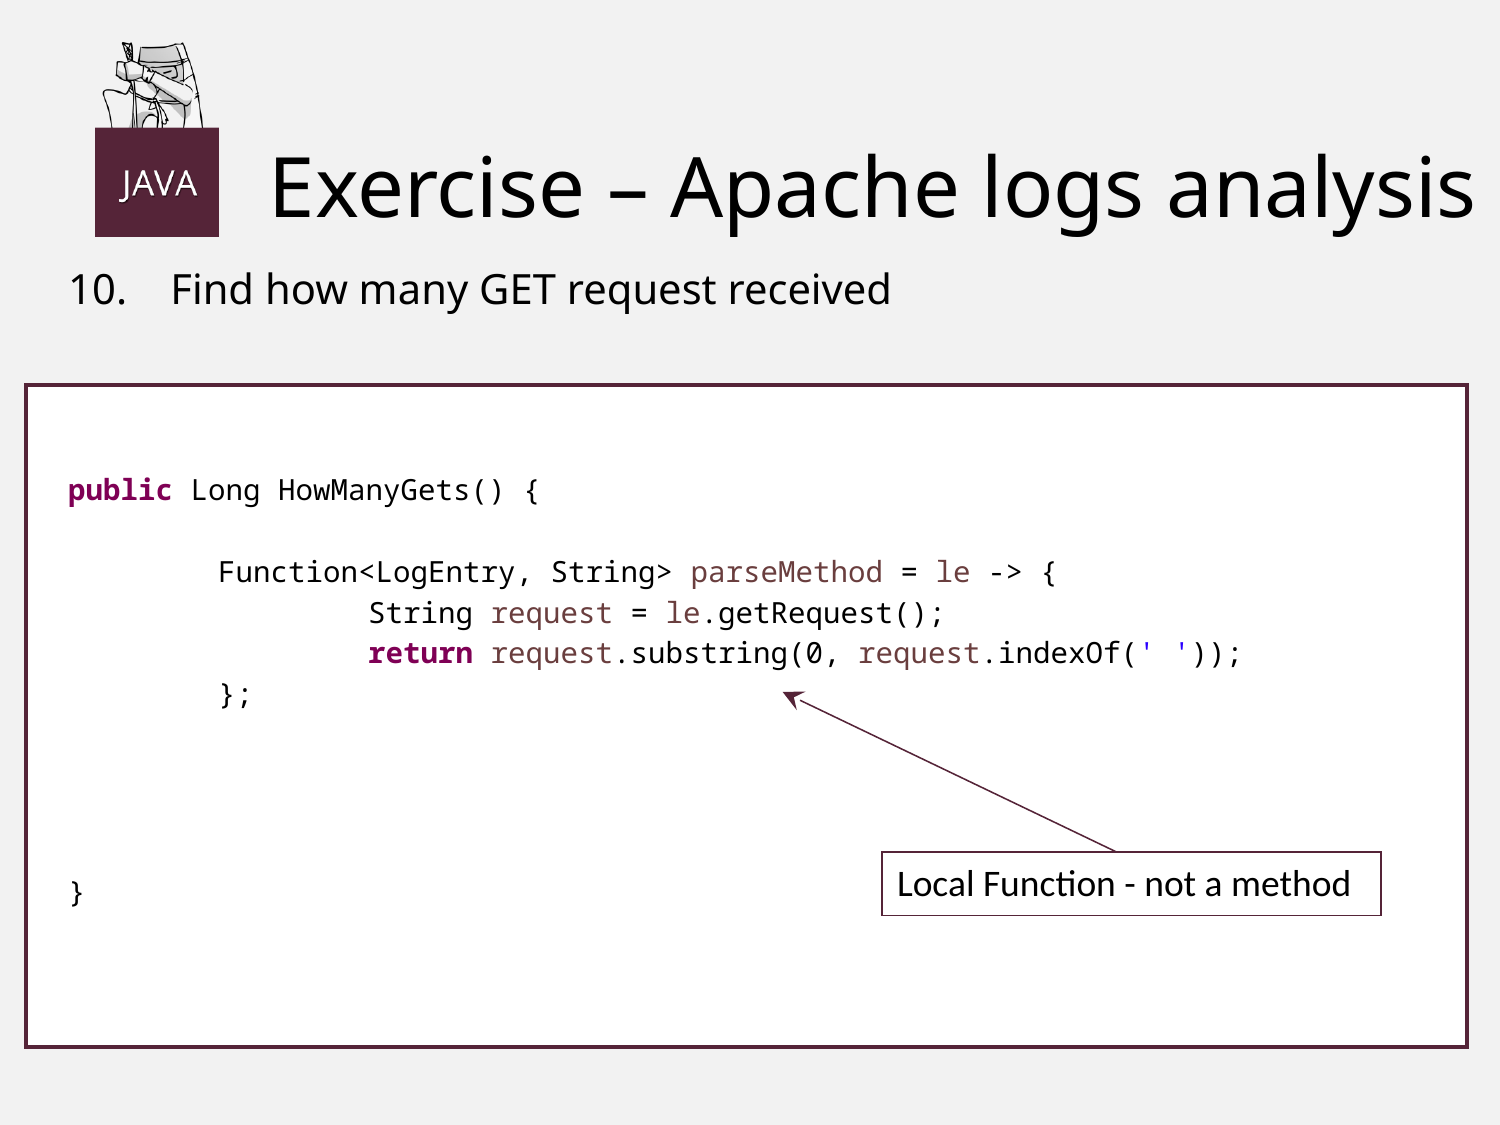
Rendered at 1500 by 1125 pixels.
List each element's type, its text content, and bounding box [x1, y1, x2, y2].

text_box 10. Find how many GET request received public Long HowManyGets() { Function<LogEntry, String> parseMethod = le -> { String request = le.getRequest(); return request.substring(0, request.indexOf(' ')); }; } [53, 196, 1447, 622]
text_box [782, 691, 1117, 853]
text_box [25, 385, 1467, 1047]
text_box Local Function - not a method [882, 851, 1381, 916]
picture [95, 42, 219, 238]
title Exercise – Apache logs analysis [253, 90, 1500, 279]
